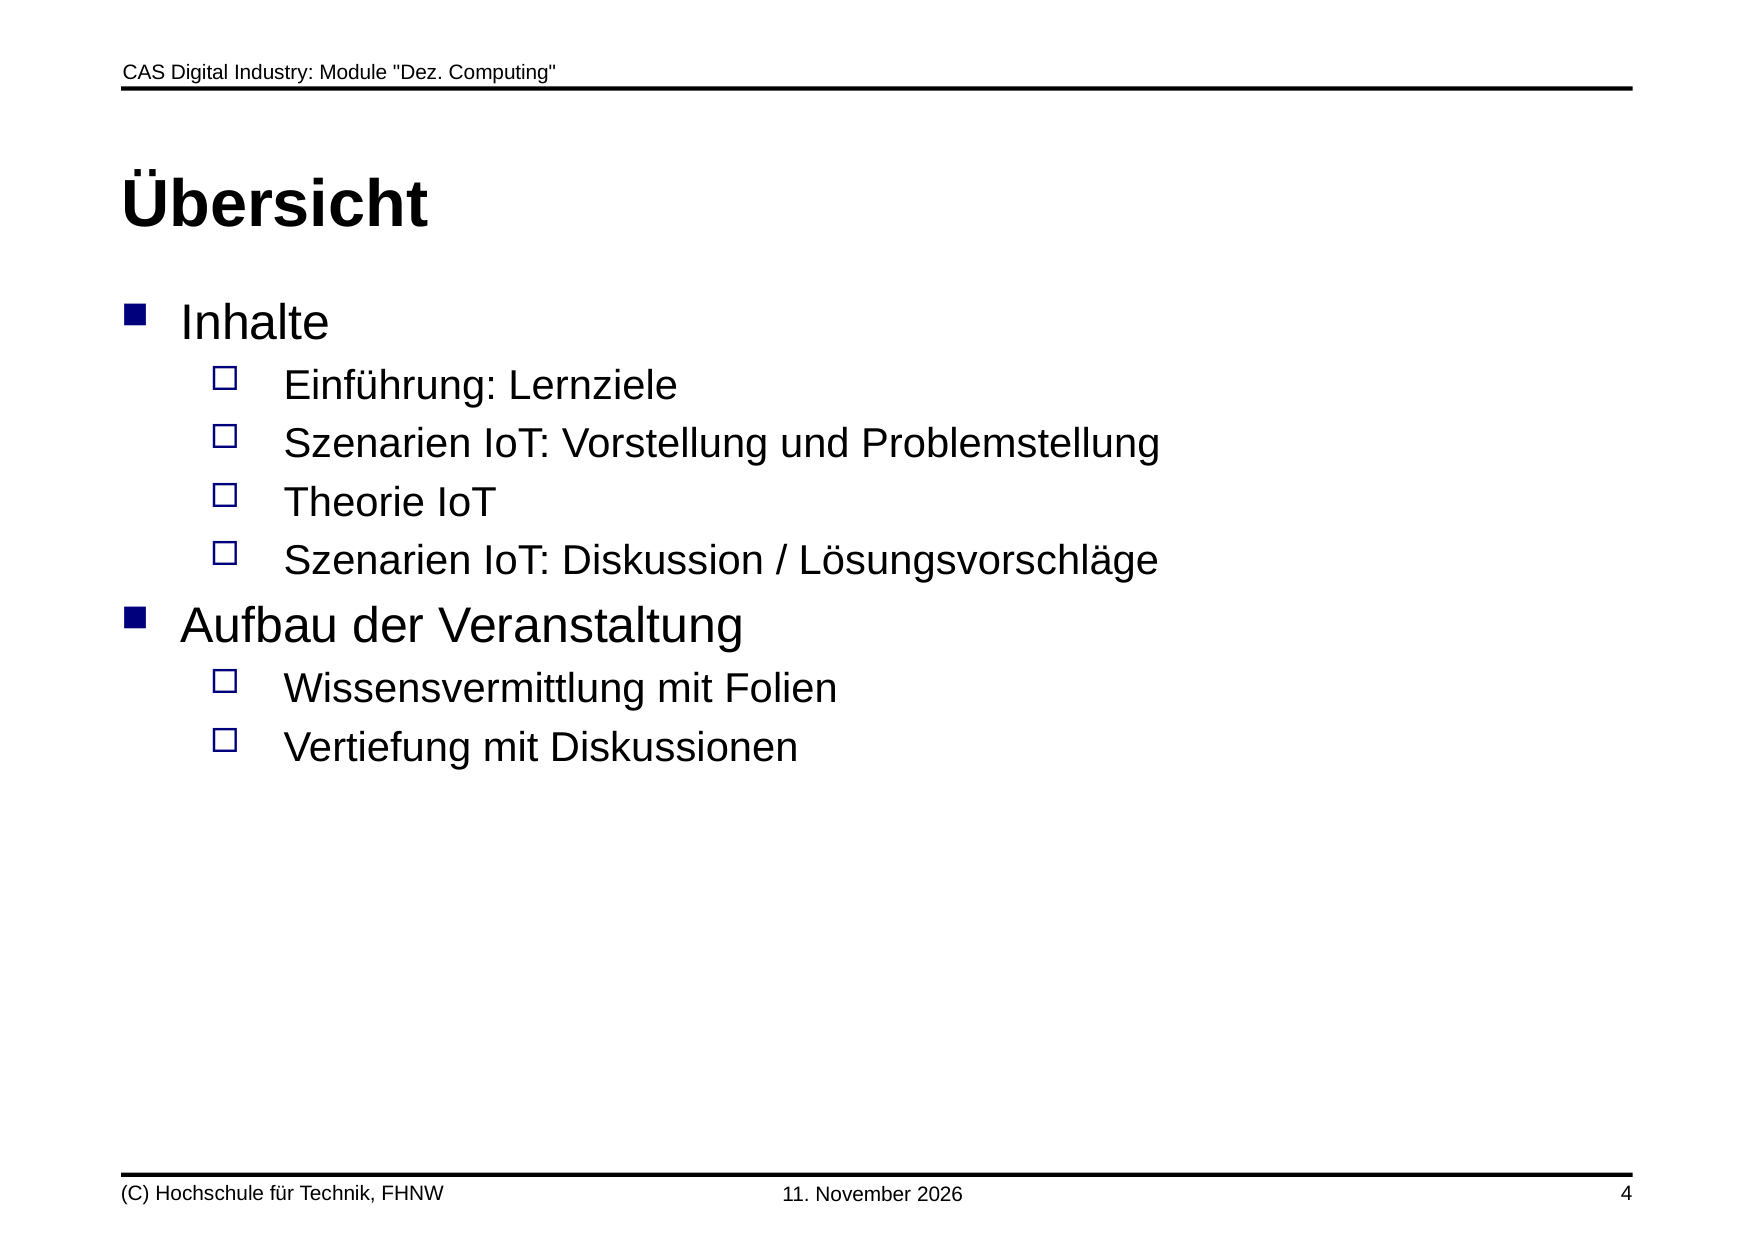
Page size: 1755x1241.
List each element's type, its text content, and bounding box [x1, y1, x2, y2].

slide_number 19. Oktober 2019 [782, 1170, 1374, 1207]
title Übersicht [120, 159, 1633, 237]
list Inhalte Einführung: Lernziele Szenarien IoT: Vorstellung und Problemstellung Theorie IoT Szenarien IoT: Diskussion / Lösungsvorschläge Aufbau der Veranstaltung Wissensvermittlung mit Folien Vertiefung mit Diskussionen [120, 289, 1633, 1093]
footer (C) Hochschule für Technik, FHNW [120, 1169, 724, 1205]
slide_number 4 [1490, 1174, 1633, 1205]
